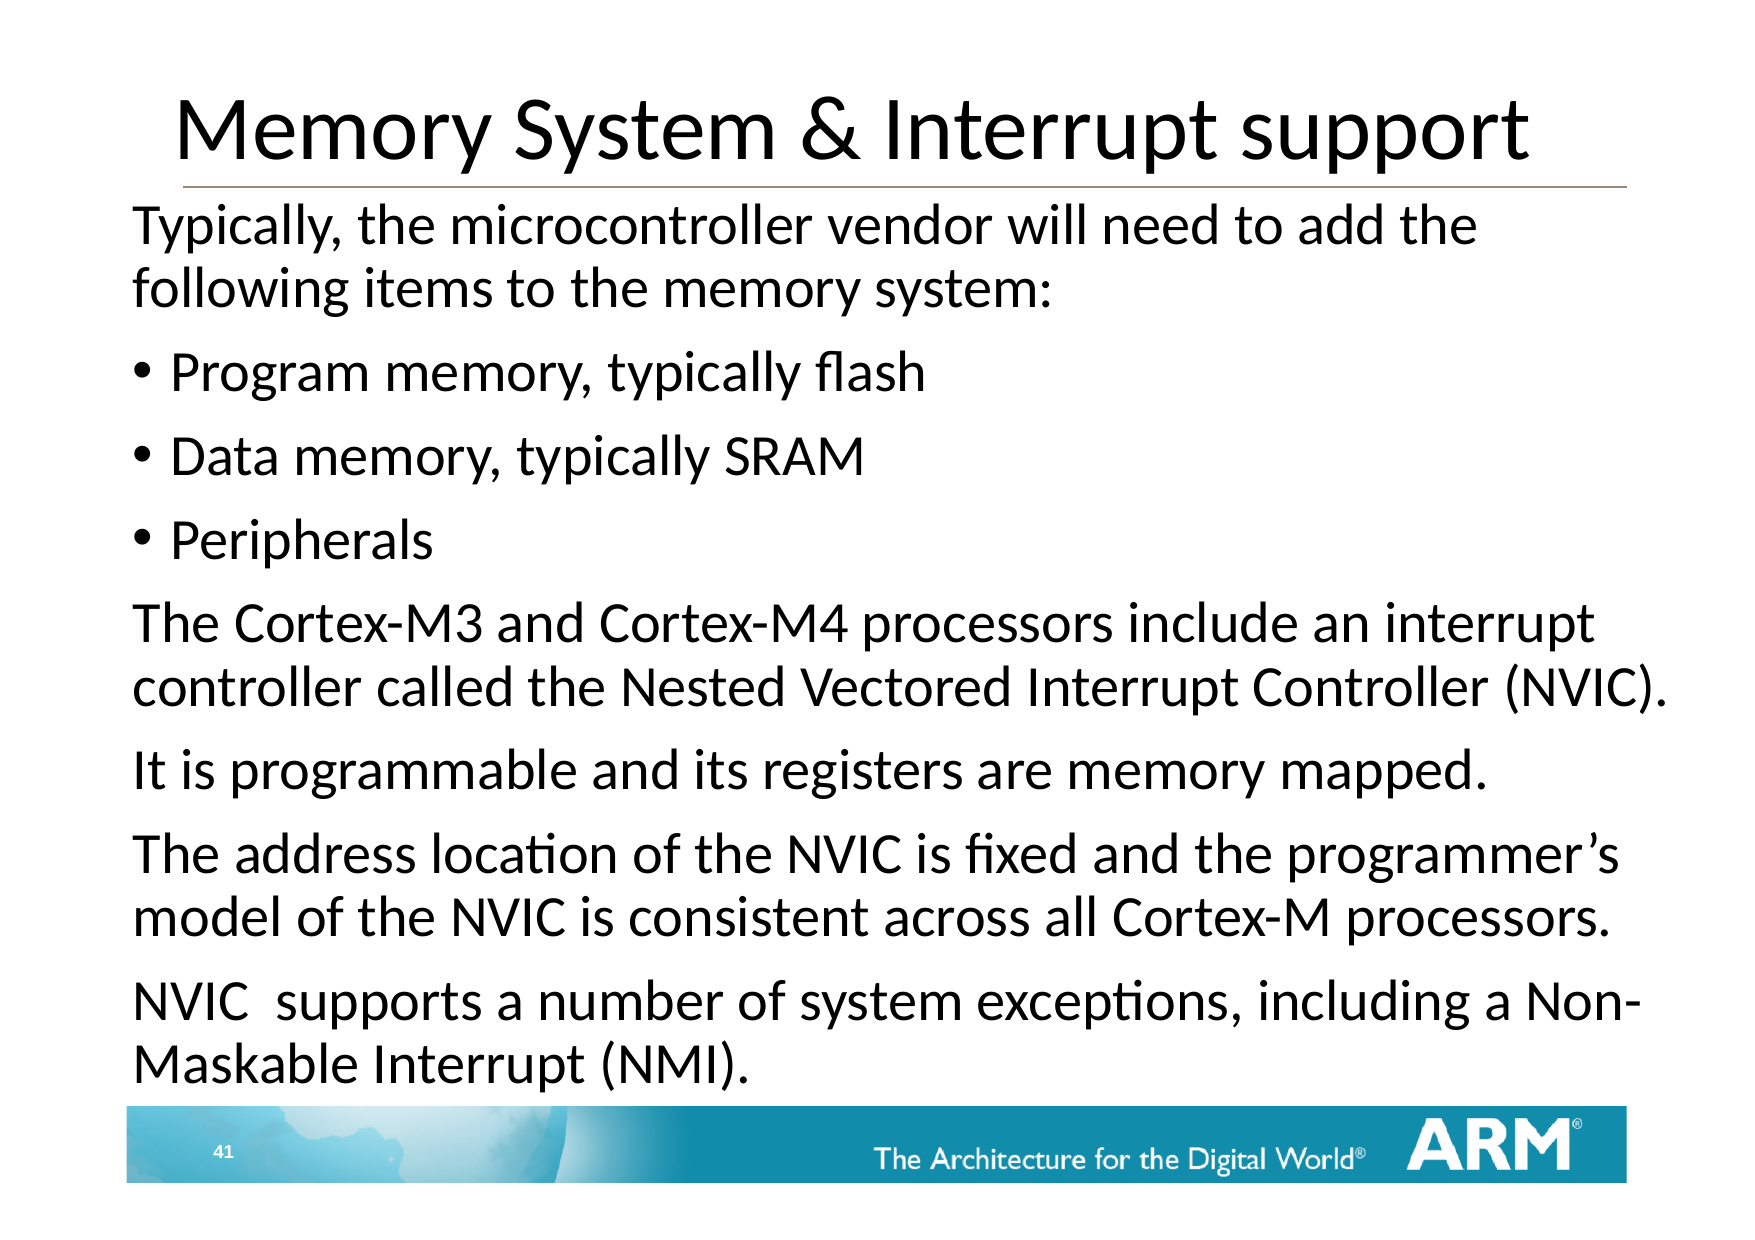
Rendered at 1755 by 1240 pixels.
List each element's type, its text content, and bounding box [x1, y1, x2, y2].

picture [126, 1106, 1627, 1183]
list Typically, the microcontroller vendor will need to add the following items to the memory system: Program memory, typically flash Data memory, typically SRAM Peripherals The Cortex-M3 and Cortex-M4 processors include an interrupt controller called the Nested Vectored Interrupt Controller (NVIC). It is programmable and its registers are memory mapped. The address location of the NVIC is fixed and the programmer’s model of the NVIC is consistent across all Cortex-M processors. NVIC supports a number of system exceptions, including a Non-Maskable Interrupt (NMI). [132, 194, 1707, 469]
title Memory System & Interrupt support [173, 80, 1581, 172]
slide_number 41 [198, 1139, 287, 1187]
